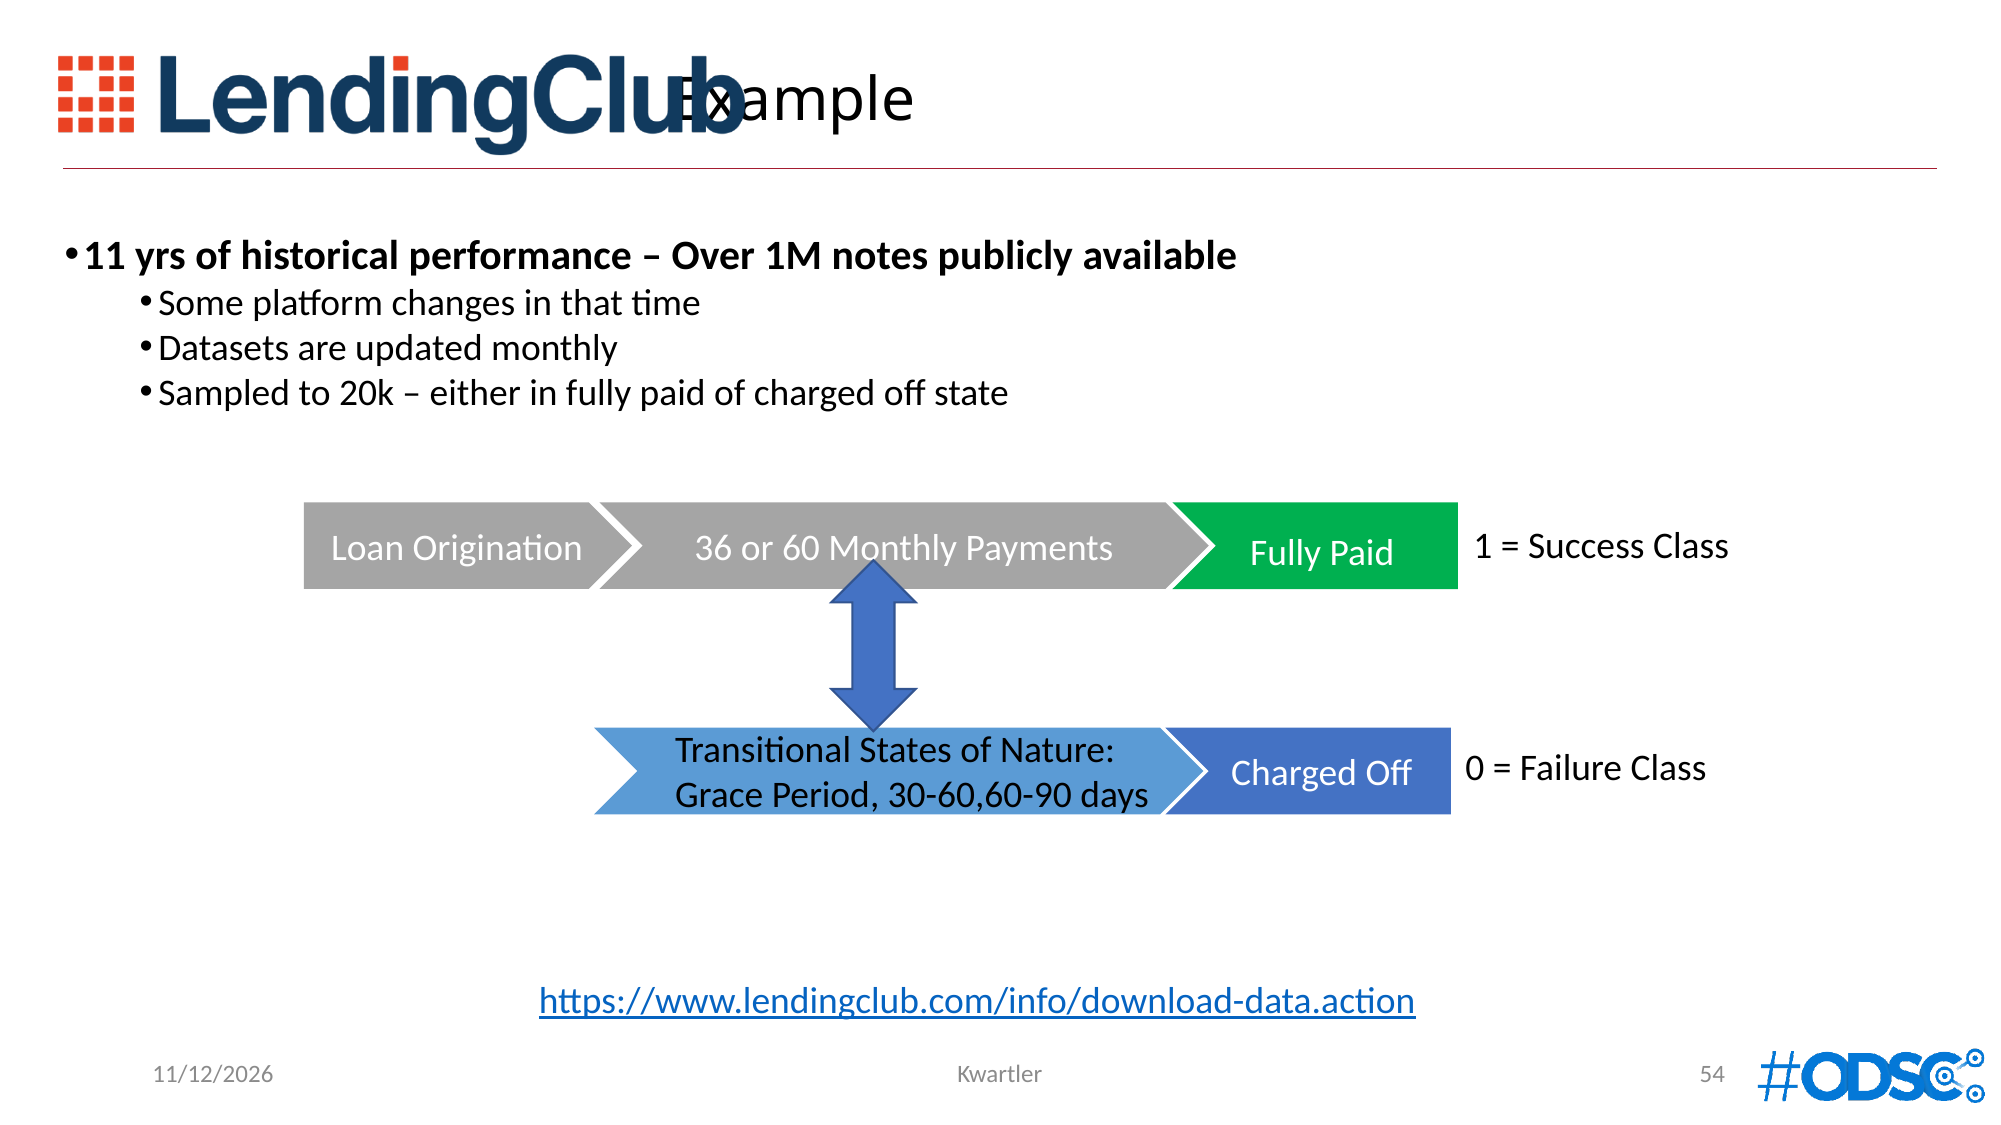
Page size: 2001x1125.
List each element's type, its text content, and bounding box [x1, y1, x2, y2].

text_box 54 [1412, 1042, 1741, 1103]
text_box 0 = Failure Class [1458, 735, 1722, 795]
picture [1740, 1038, 1994, 1116]
footer Kwartler [662, 1042, 1338, 1103]
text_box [303, 502, 1458, 824]
text_box https://www.lendingclub.com/info/download-data.action [524, 968, 1467, 1029]
title Example [752, 59, 1863, 142]
text_box 11 yrs of historical performance – Over 1M notes publicly available Some platform changes in that time Datasets are updated monthly Sampled to 20k – either in fully paid of charged off state [49, 220, 1863, 466]
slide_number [137, 1042, 588, 1103]
picture [49, 53, 752, 162]
text_box 1 = Success Class [1458, 513, 1745, 573]
